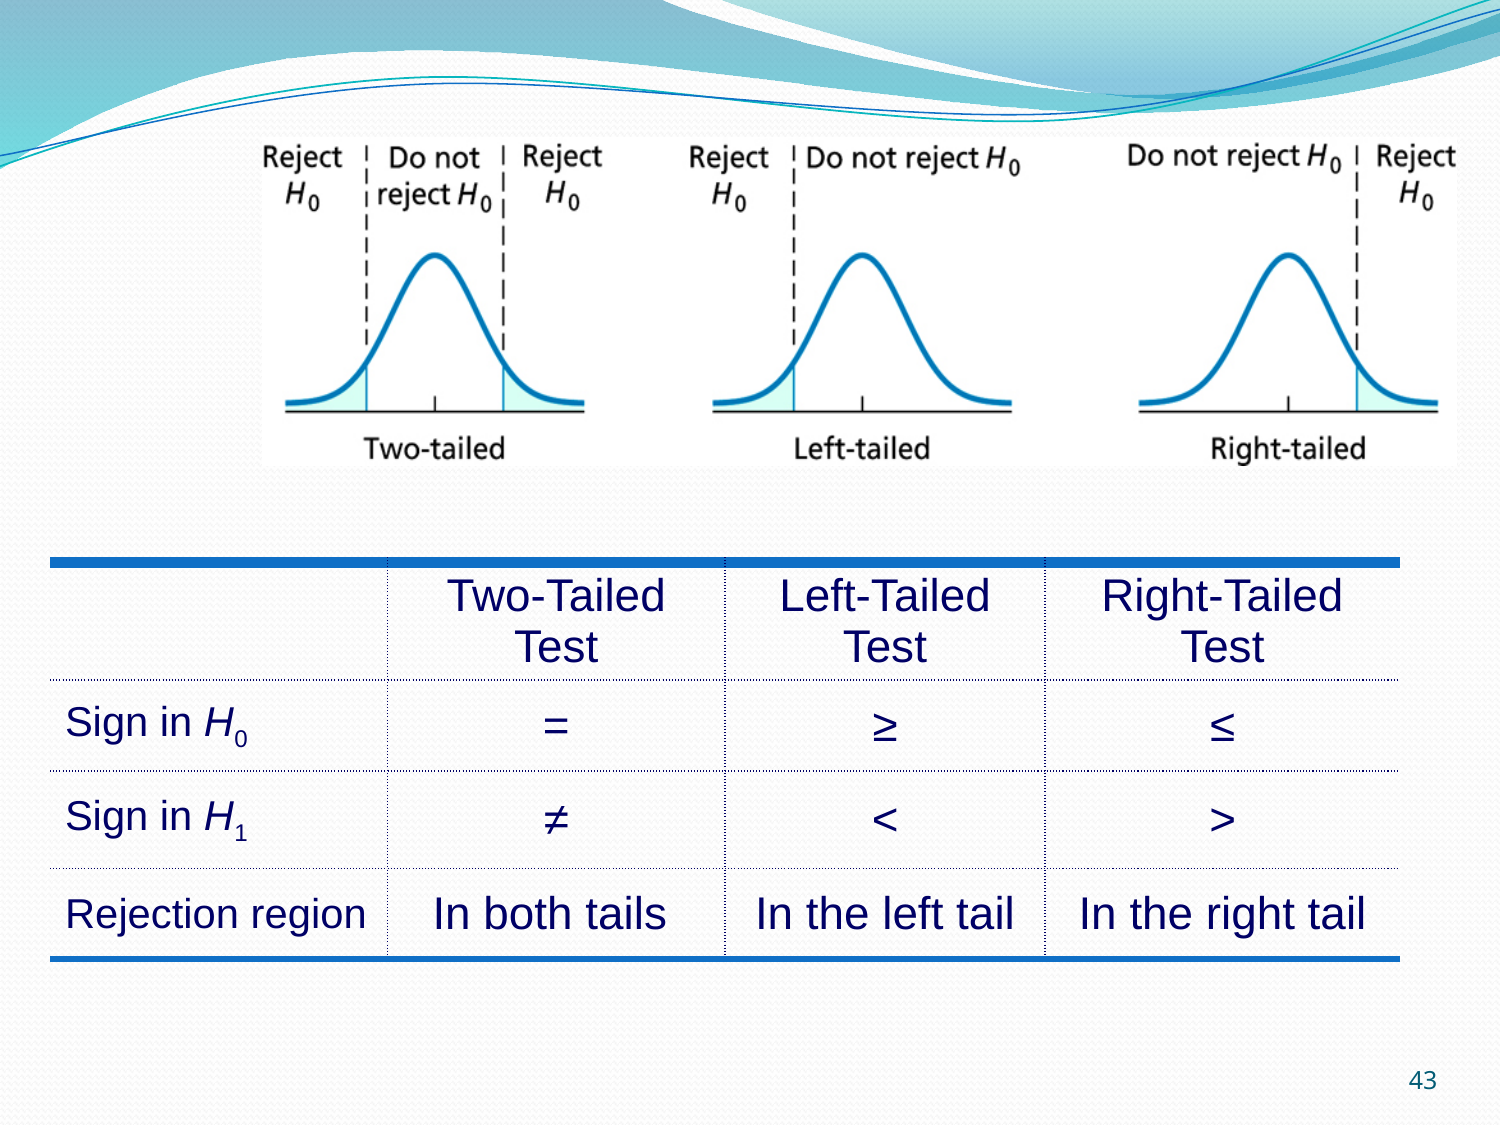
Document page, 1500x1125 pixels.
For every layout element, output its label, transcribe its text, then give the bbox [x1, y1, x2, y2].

slide_number 43 [1087, 1024, 1438, 1100]
table_cell ≤ [1045, 680, 1400, 771]
table_cell Sign in H0 [50, 680, 388, 771]
table_header Right-Tailed Test [1045, 568, 1400, 680]
table_cell In the left tail [725, 869, 1045, 956]
table_header Left-Tailed Test [725, 568, 1045, 680]
table_cell < [725, 771, 1045, 869]
table_header [50, 568, 388, 680]
picture [262, 137, 1458, 466]
table_cell ≠ [388, 771, 725, 869]
table_cell > [1045, 771, 1400, 869]
table_cell Rejection region [50, 869, 388, 956]
table_cell In both tails [388, 869, 725, 956]
table_cell = [388, 680, 725, 771]
table_cell ≥ [725, 680, 1045, 771]
table_cell Sign in H1 [50, 771, 388, 869]
table_cell In the right tail [1045, 869, 1400, 956]
table_header Two-Tailed Test [388, 568, 725, 680]
